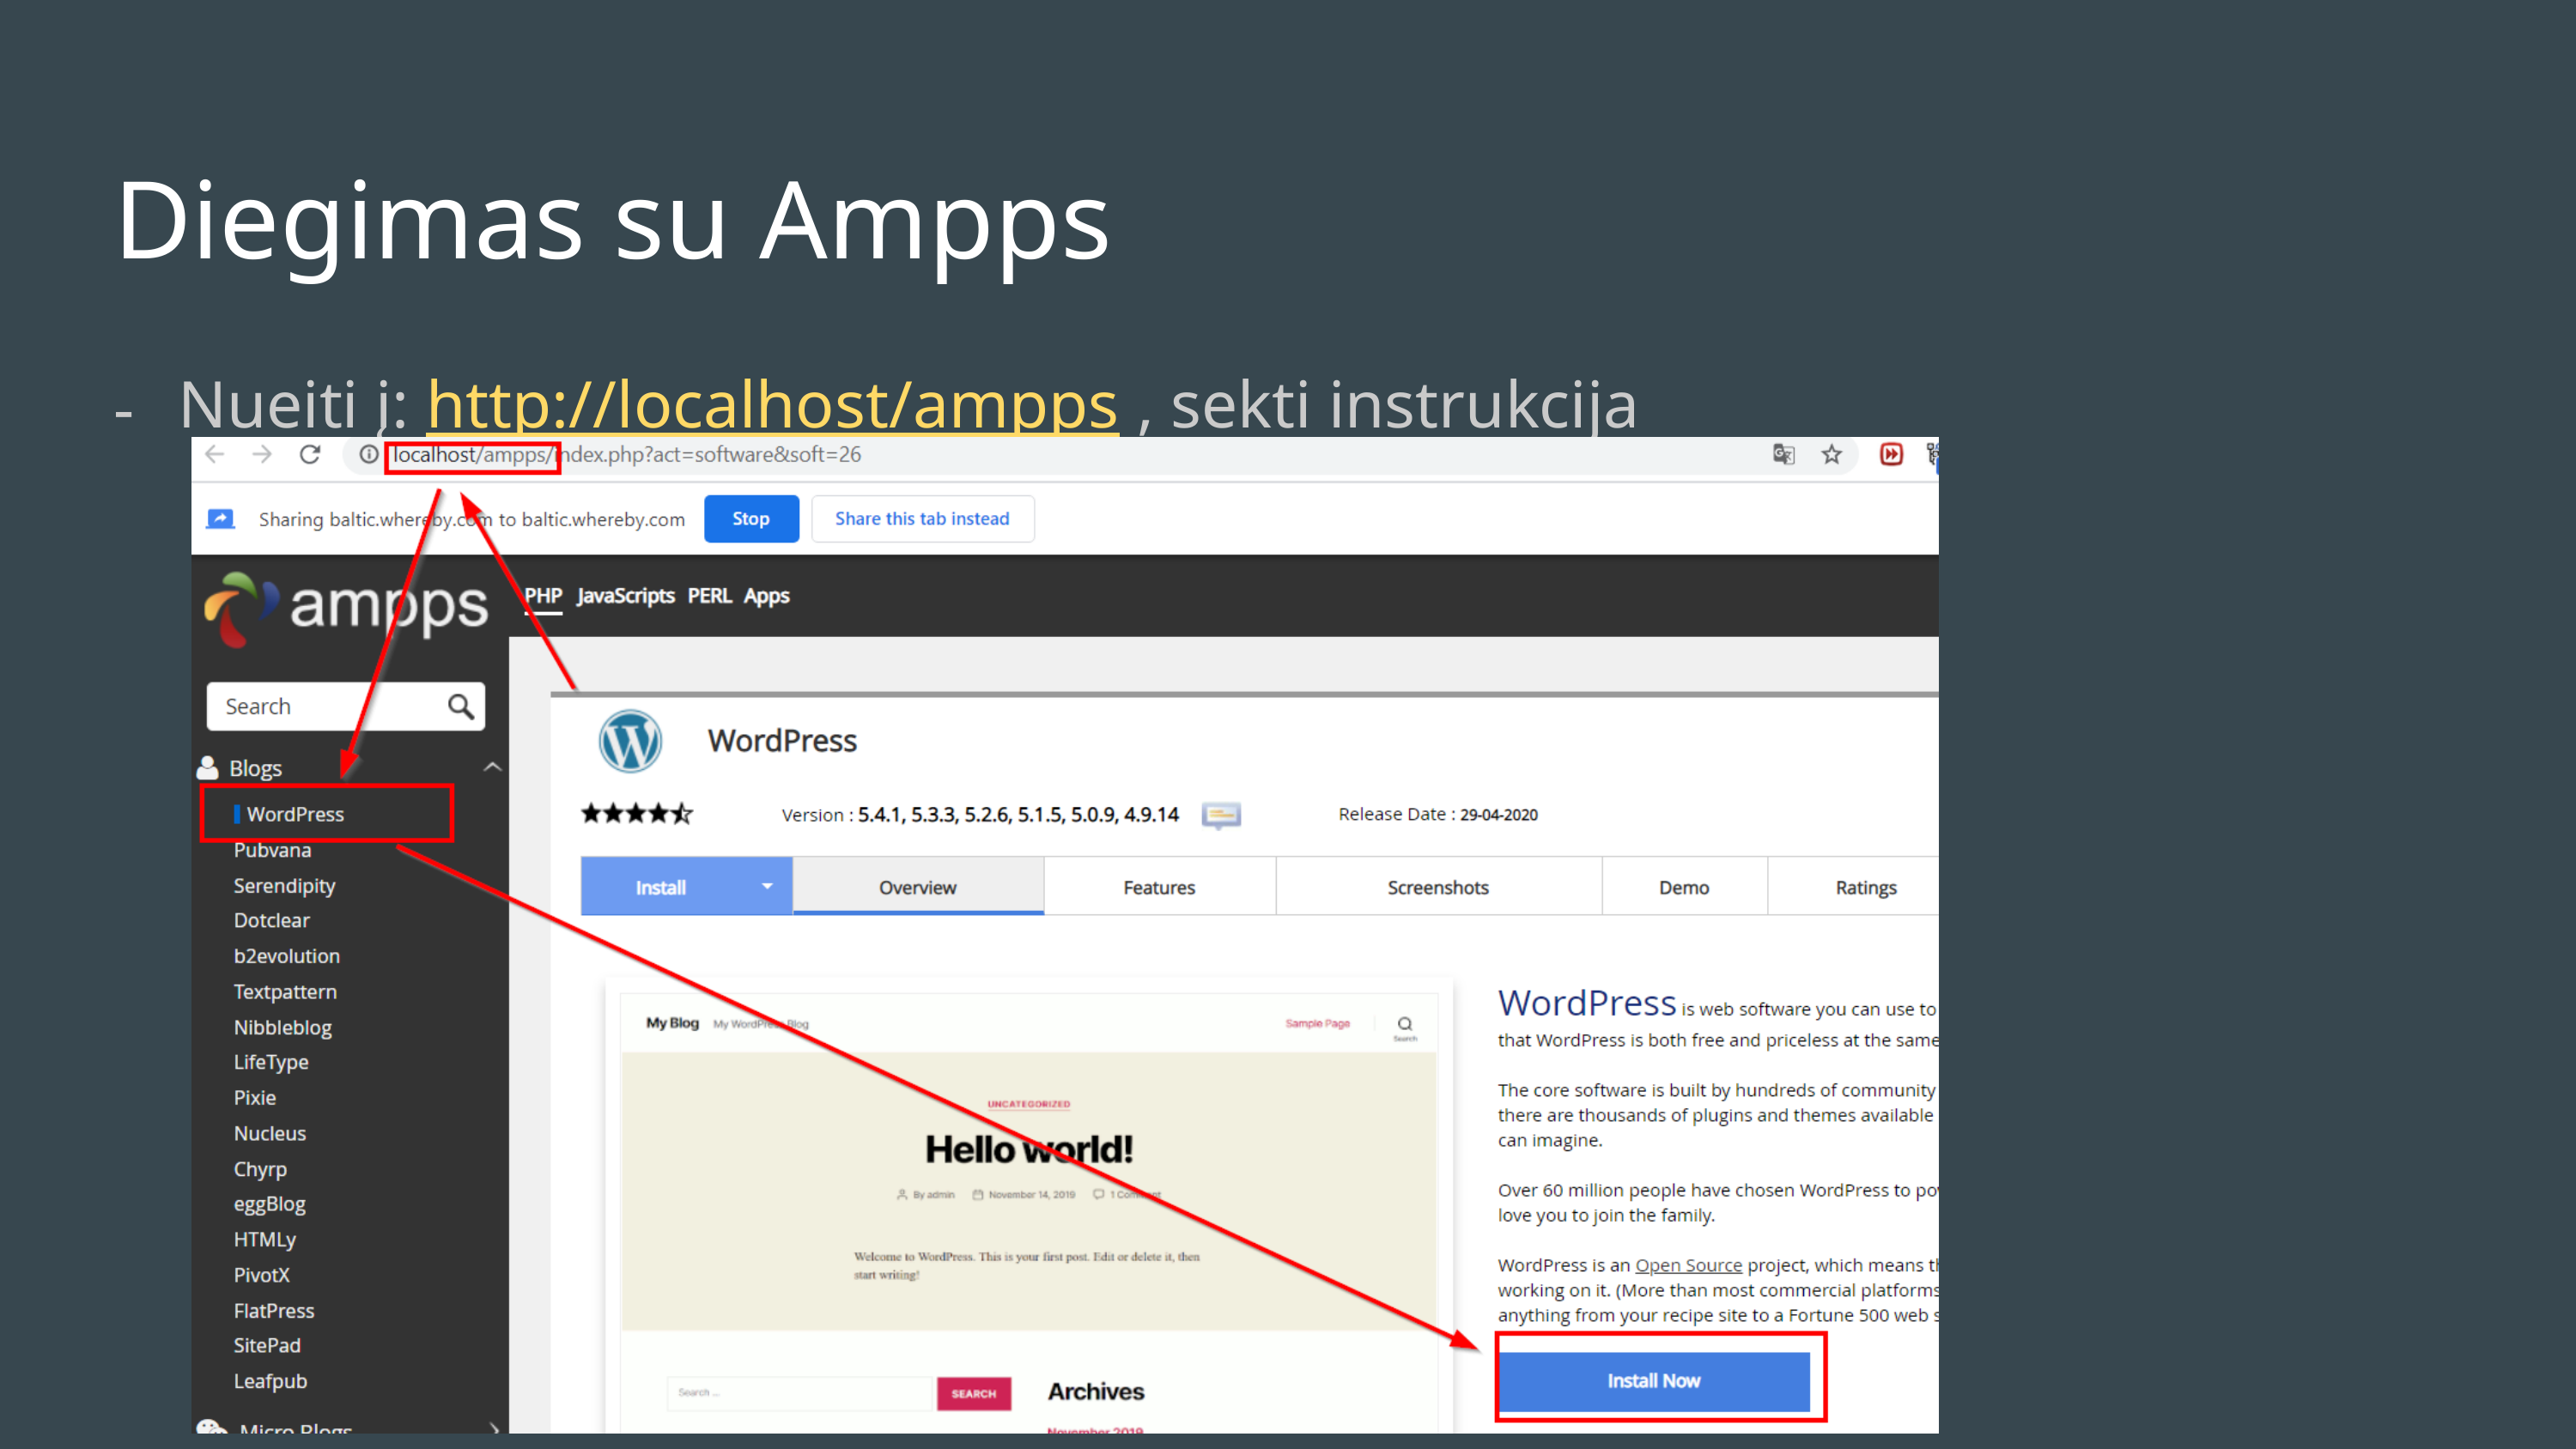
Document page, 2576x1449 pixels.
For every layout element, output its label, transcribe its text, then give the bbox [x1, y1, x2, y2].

title Diegimas su Ampps [88, 124, 2488, 287]
list Nueiti į: http://localhost/ampps , sekti instrukcija [88, 324, 2488, 1287]
picture [191, 437, 1939, 1434]
